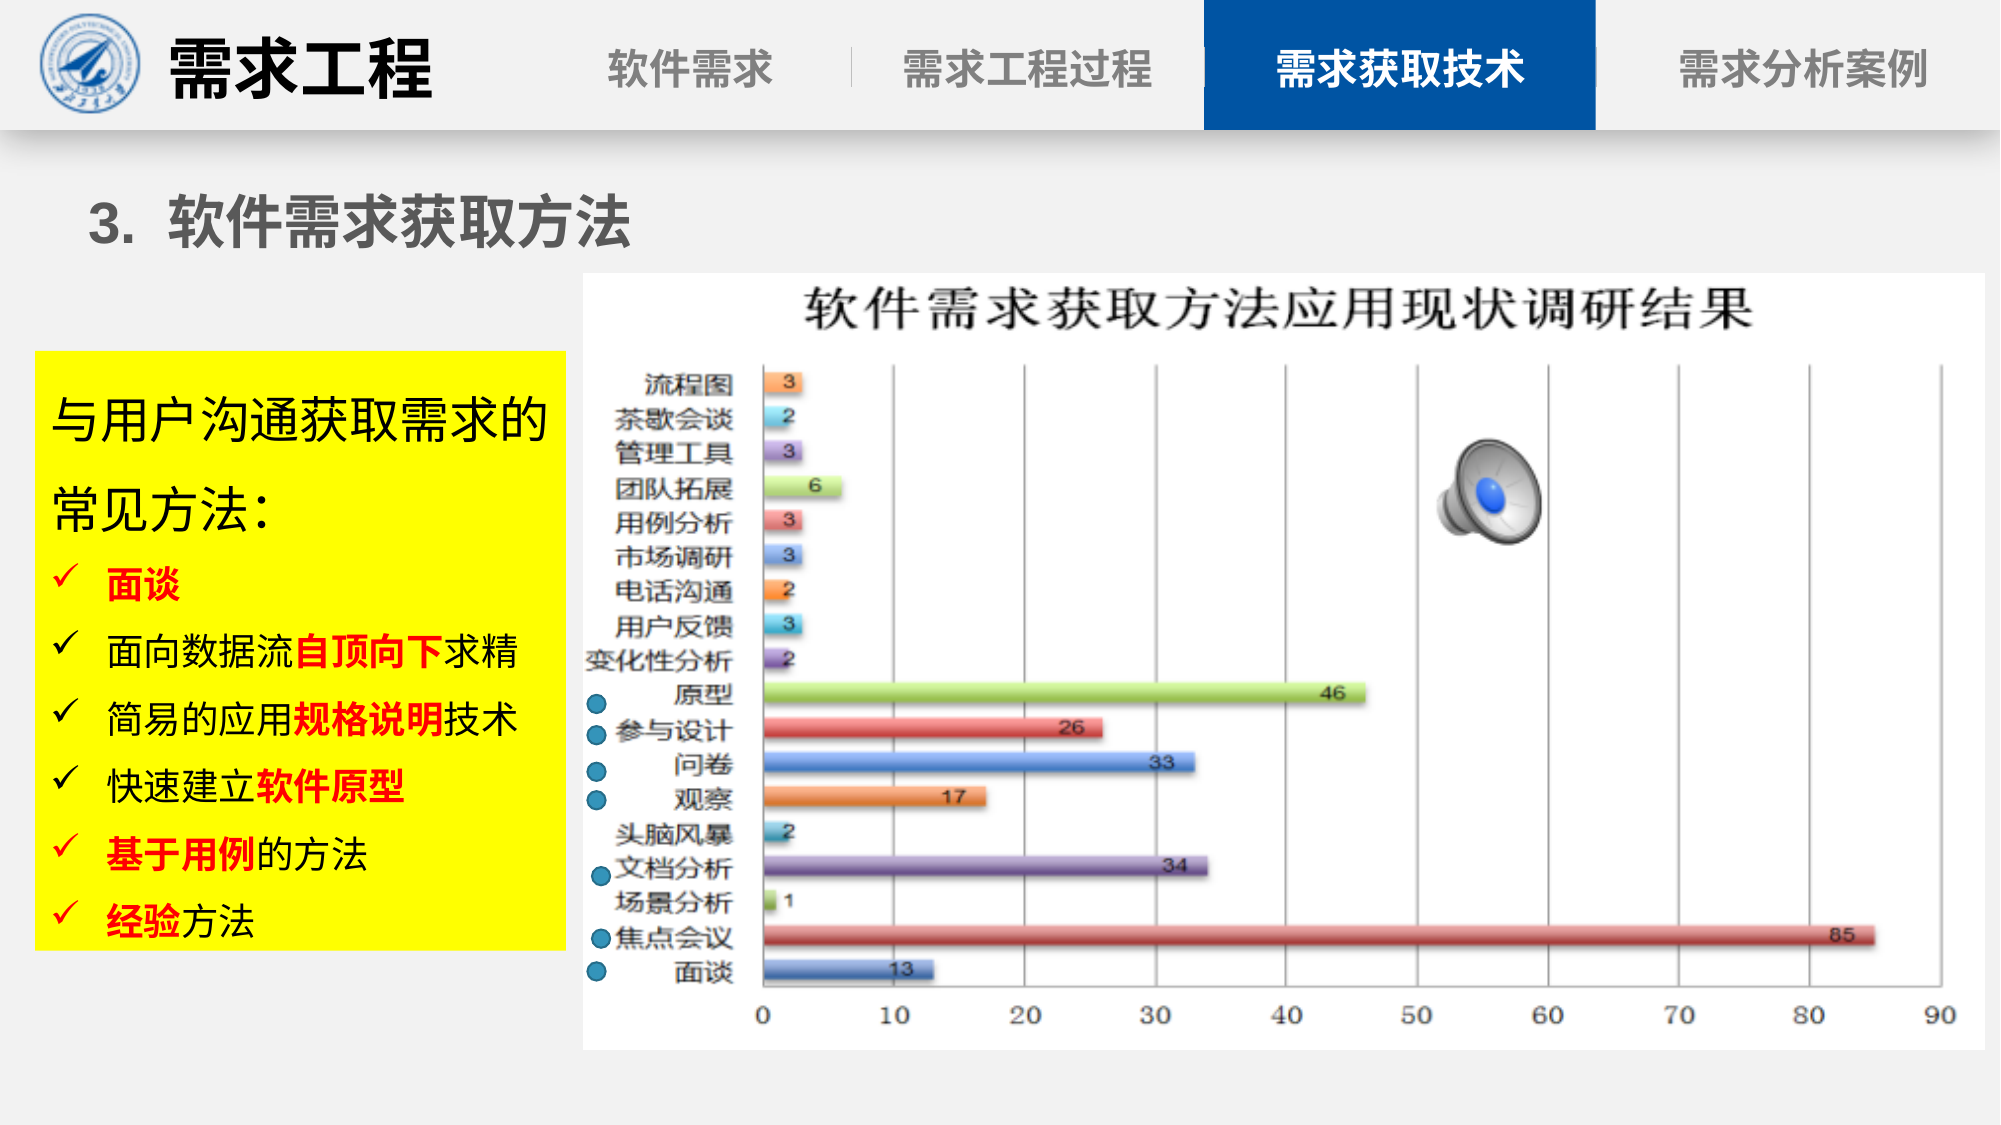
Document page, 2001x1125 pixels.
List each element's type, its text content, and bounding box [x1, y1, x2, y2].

text_box 软件需求 [580, 35, 802, 102]
text_box 需求分析案例 [1665, 35, 1942, 102]
text_box [1203, 0, 1597, 131]
text_box 需求获取技术 [1264, 35, 1536, 102]
text_box 3. 软件需求获取方法 [88, 177, 804, 263]
text_box 需求工程过程 [892, 35, 1164, 102]
text_box 与用户沟通获取需求的常见方法： 面谈 面向数据流自顶向下求精 简易的应用规格说明技术 快速建立软件原型 基于用例的方法 经验方法 [35, 350, 566, 951]
picture [22, 4, 153, 122]
text_box [1597, 0, 2000, 131]
text_box 需求工程 [152, 18, 480, 115]
picture [583, 273, 1985, 1050]
text_box [0, 0, 1203, 131]
